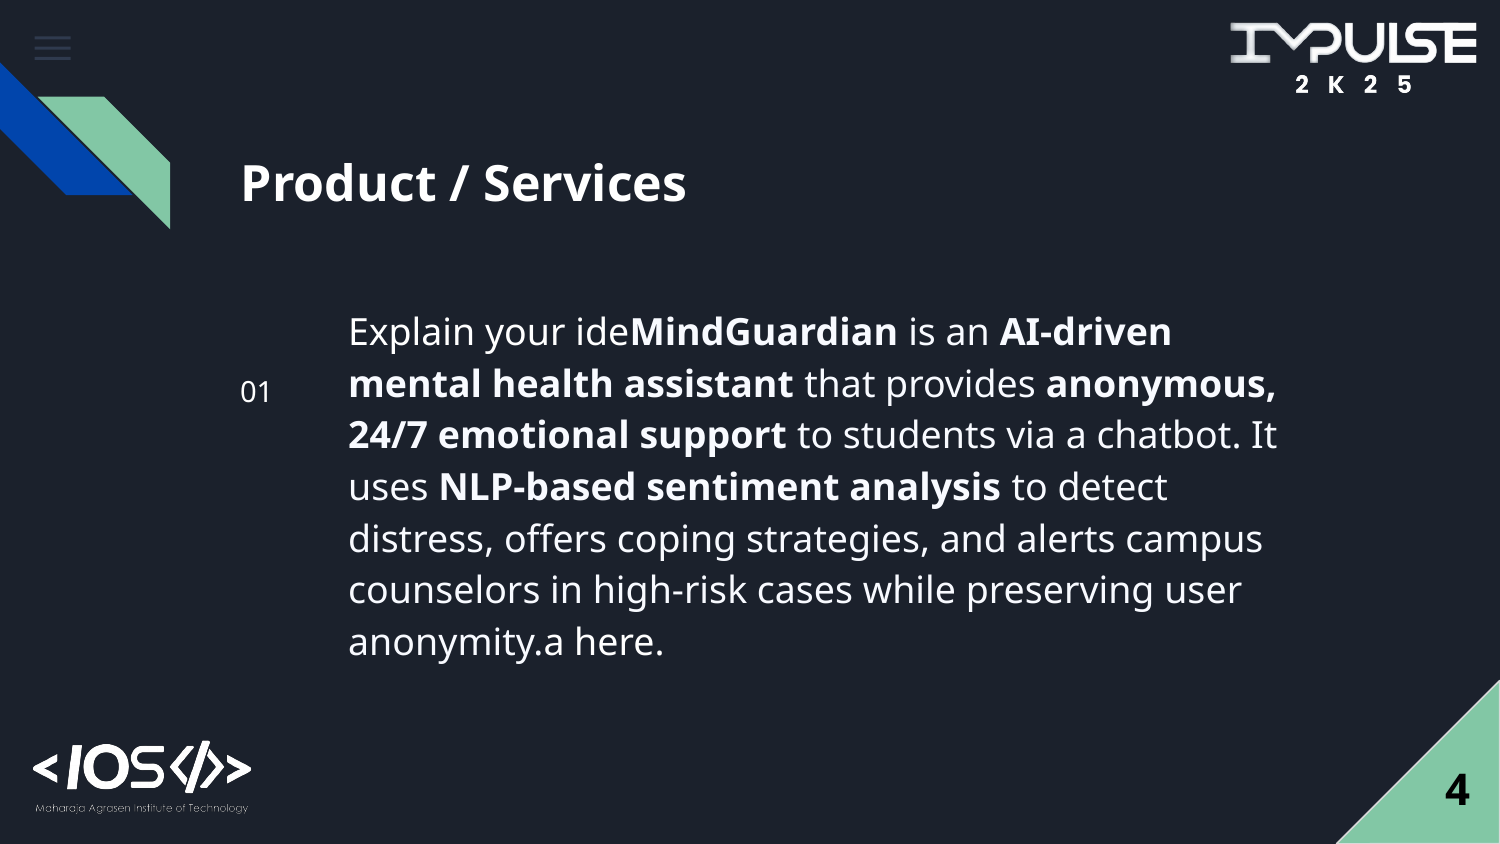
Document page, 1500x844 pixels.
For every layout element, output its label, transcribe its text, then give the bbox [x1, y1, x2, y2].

list Explain your ideMindGuardian is an AI-driven mental health assistant that provides anonymous, 24/7 emotional support to students via a chatbot. It uses NLP-based sentiment analysis to detect distress, offers coping strategies, and alerts campus counselors in high-risk cases while preserving user anonymity.a here. [333, 286, 1298, 419]
picture [18, 737, 262, 821]
picture [1220, 11, 1488, 102]
text_box [1336, 680, 1500, 844]
text_box 01 [224, 358, 346, 492]
text_box 4 [1430, 746, 1488, 829]
title Product / Services [212, 136, 1368, 286]
